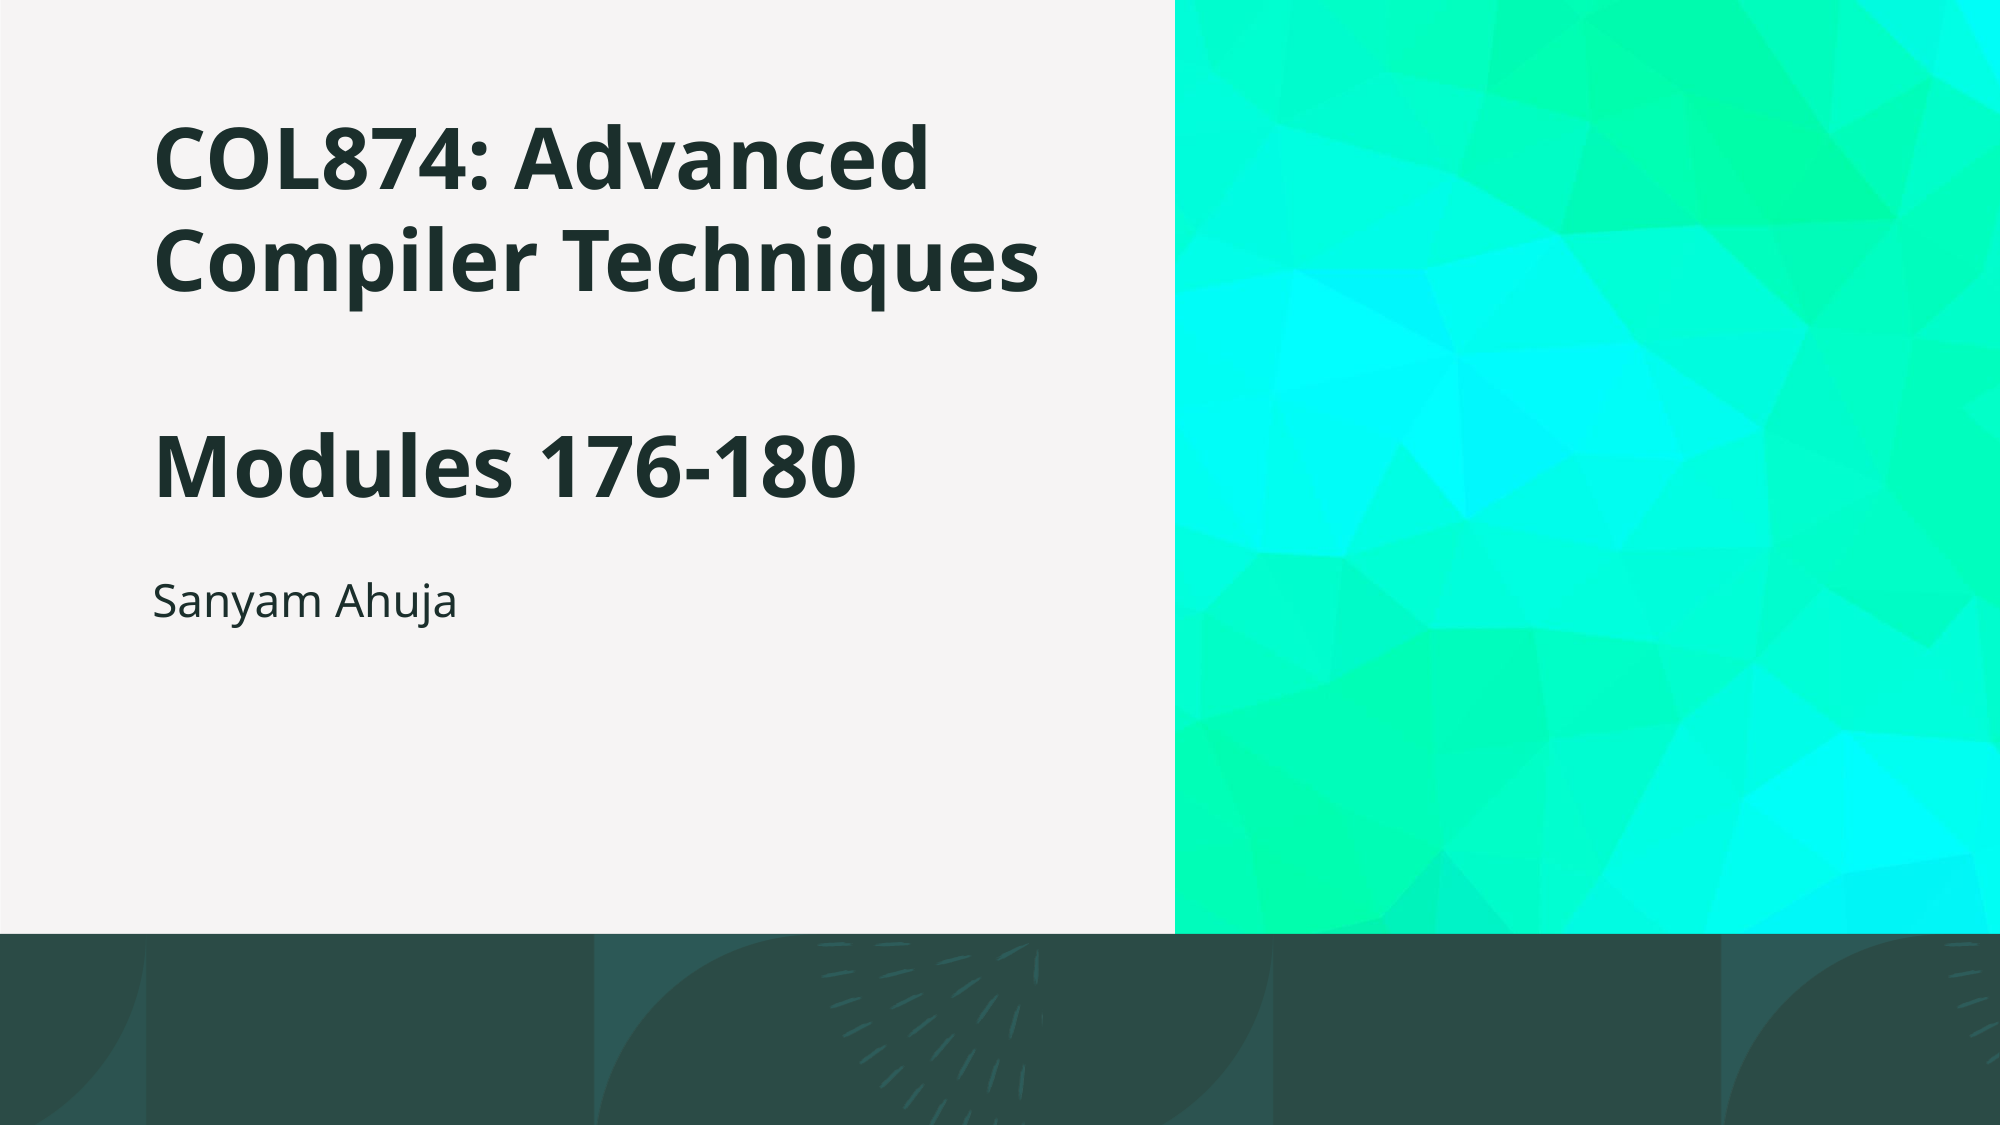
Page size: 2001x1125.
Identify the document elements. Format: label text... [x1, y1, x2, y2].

subtitle Sanyam Ahuja [137, 559, 1089, 853]
picture [1174, 0, 2000, 934]
title COL874: Advanced Compiler Techniques Modules 176-180 [137, 84, 1089, 522]
text_box [0, 933, 2000, 1125]
text_box [0, 0, 1174, 933]
